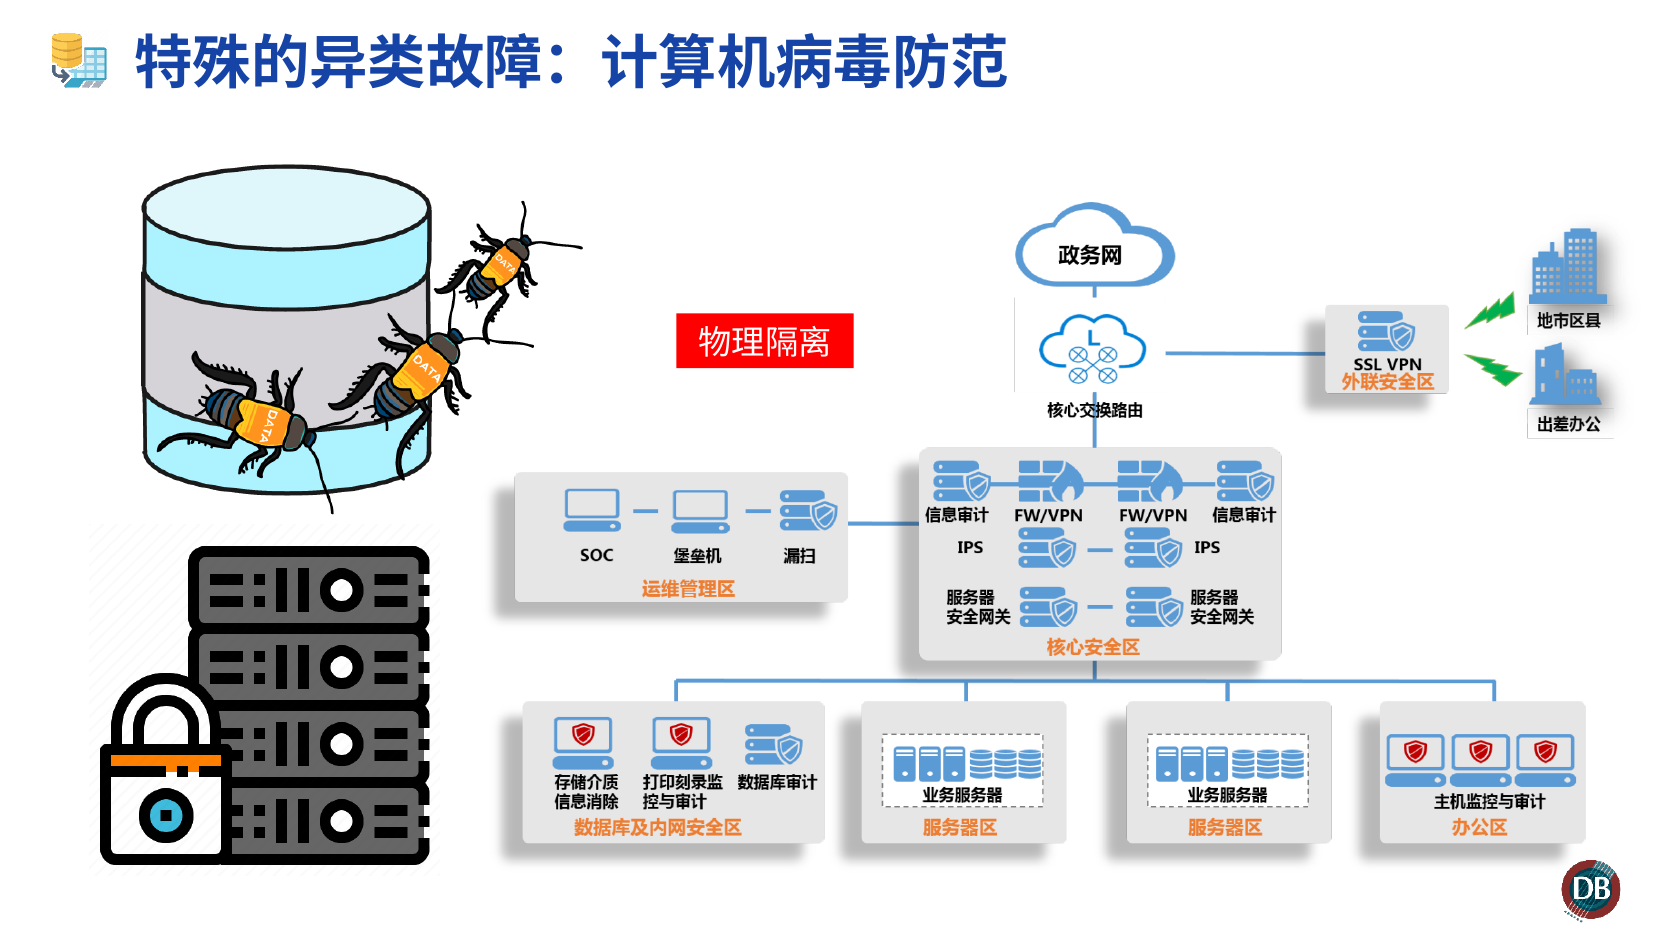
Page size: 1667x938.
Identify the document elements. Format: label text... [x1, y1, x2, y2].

picture [136, 161, 1648, 924]
picture [49, 30, 109, 90]
title 特殊的异类故障：计算机病毒防范 [118, 17, 1590, 103]
picture [88, 524, 440, 876]
